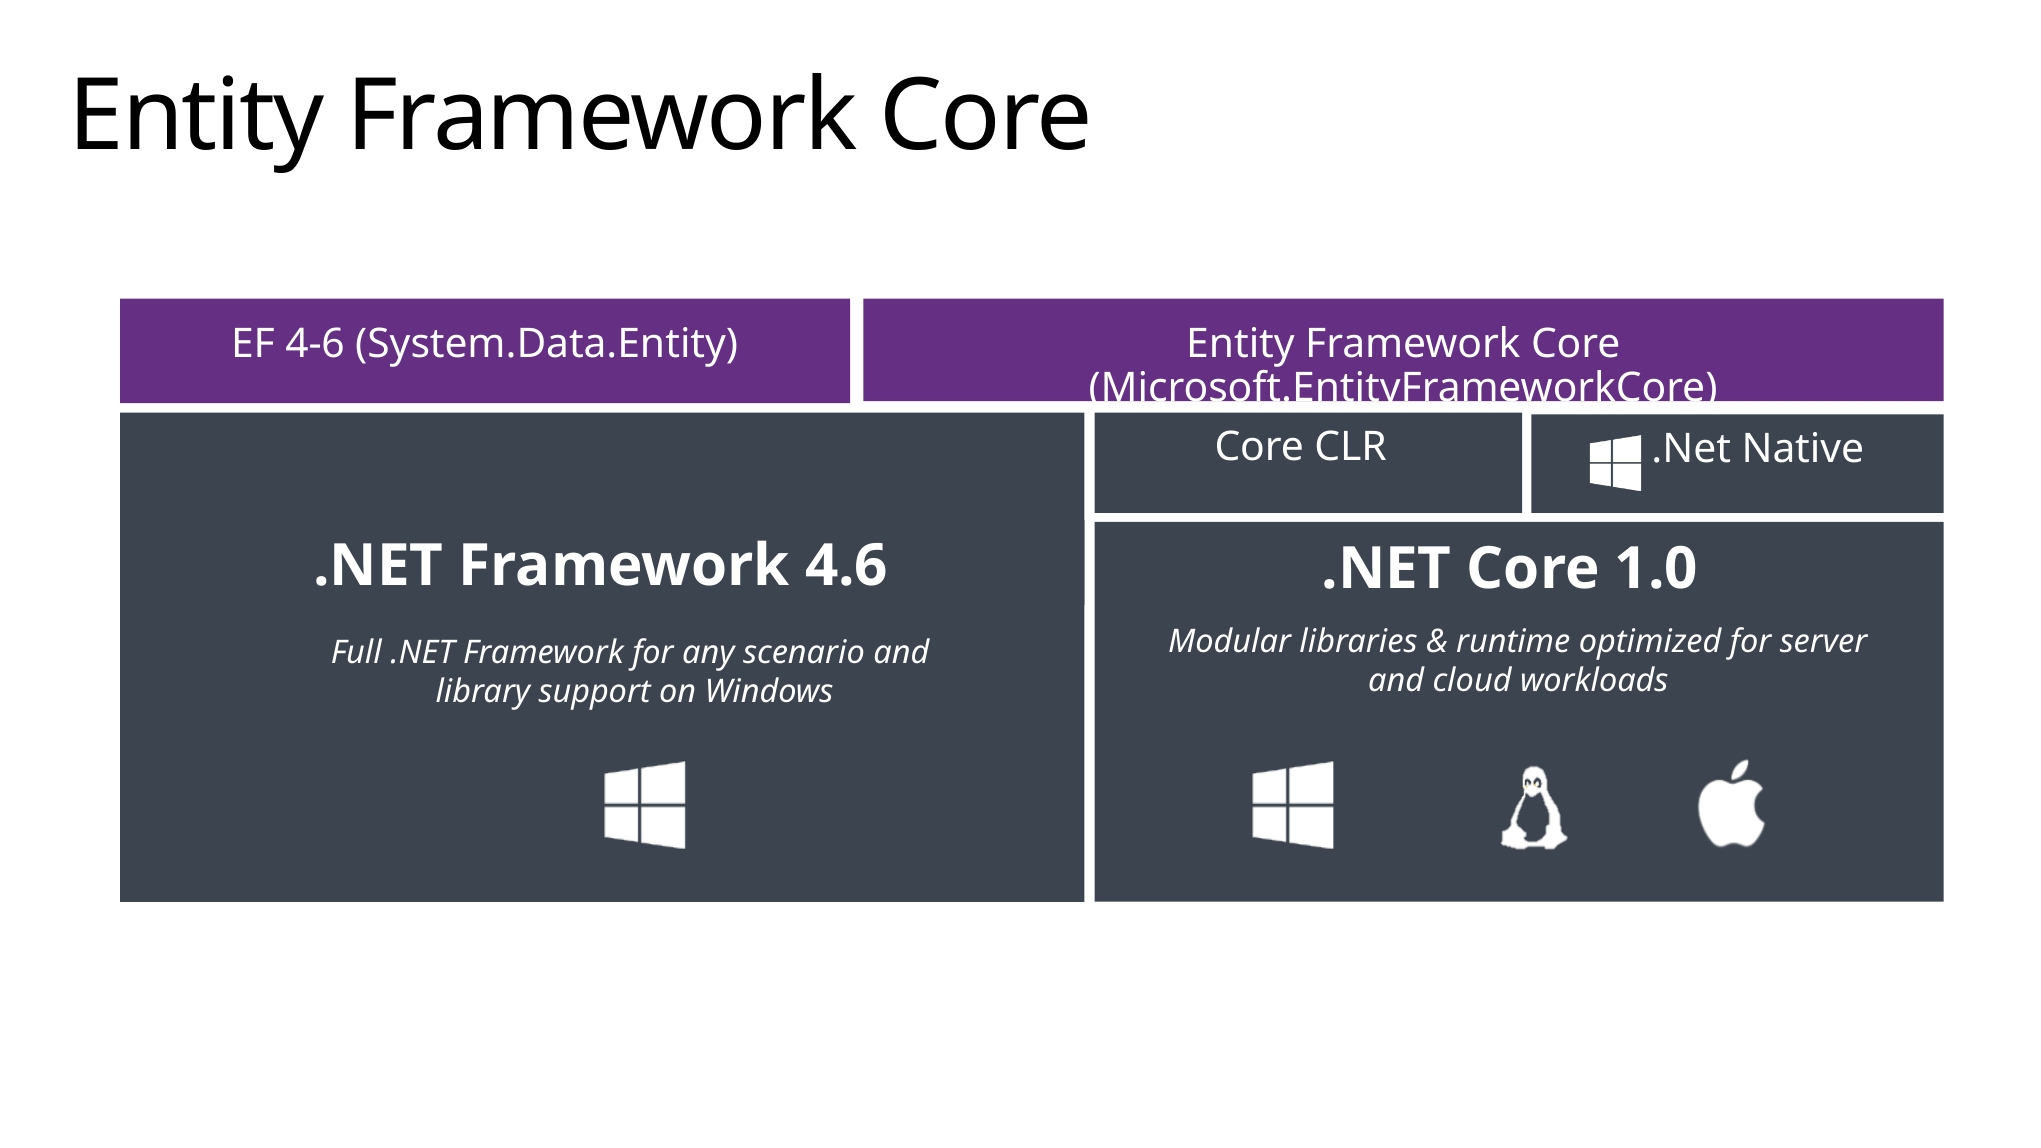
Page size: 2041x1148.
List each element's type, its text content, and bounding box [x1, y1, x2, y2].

title Entity Framework Core [45, 48, 1996, 199]
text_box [119, 298, 1944, 903]
